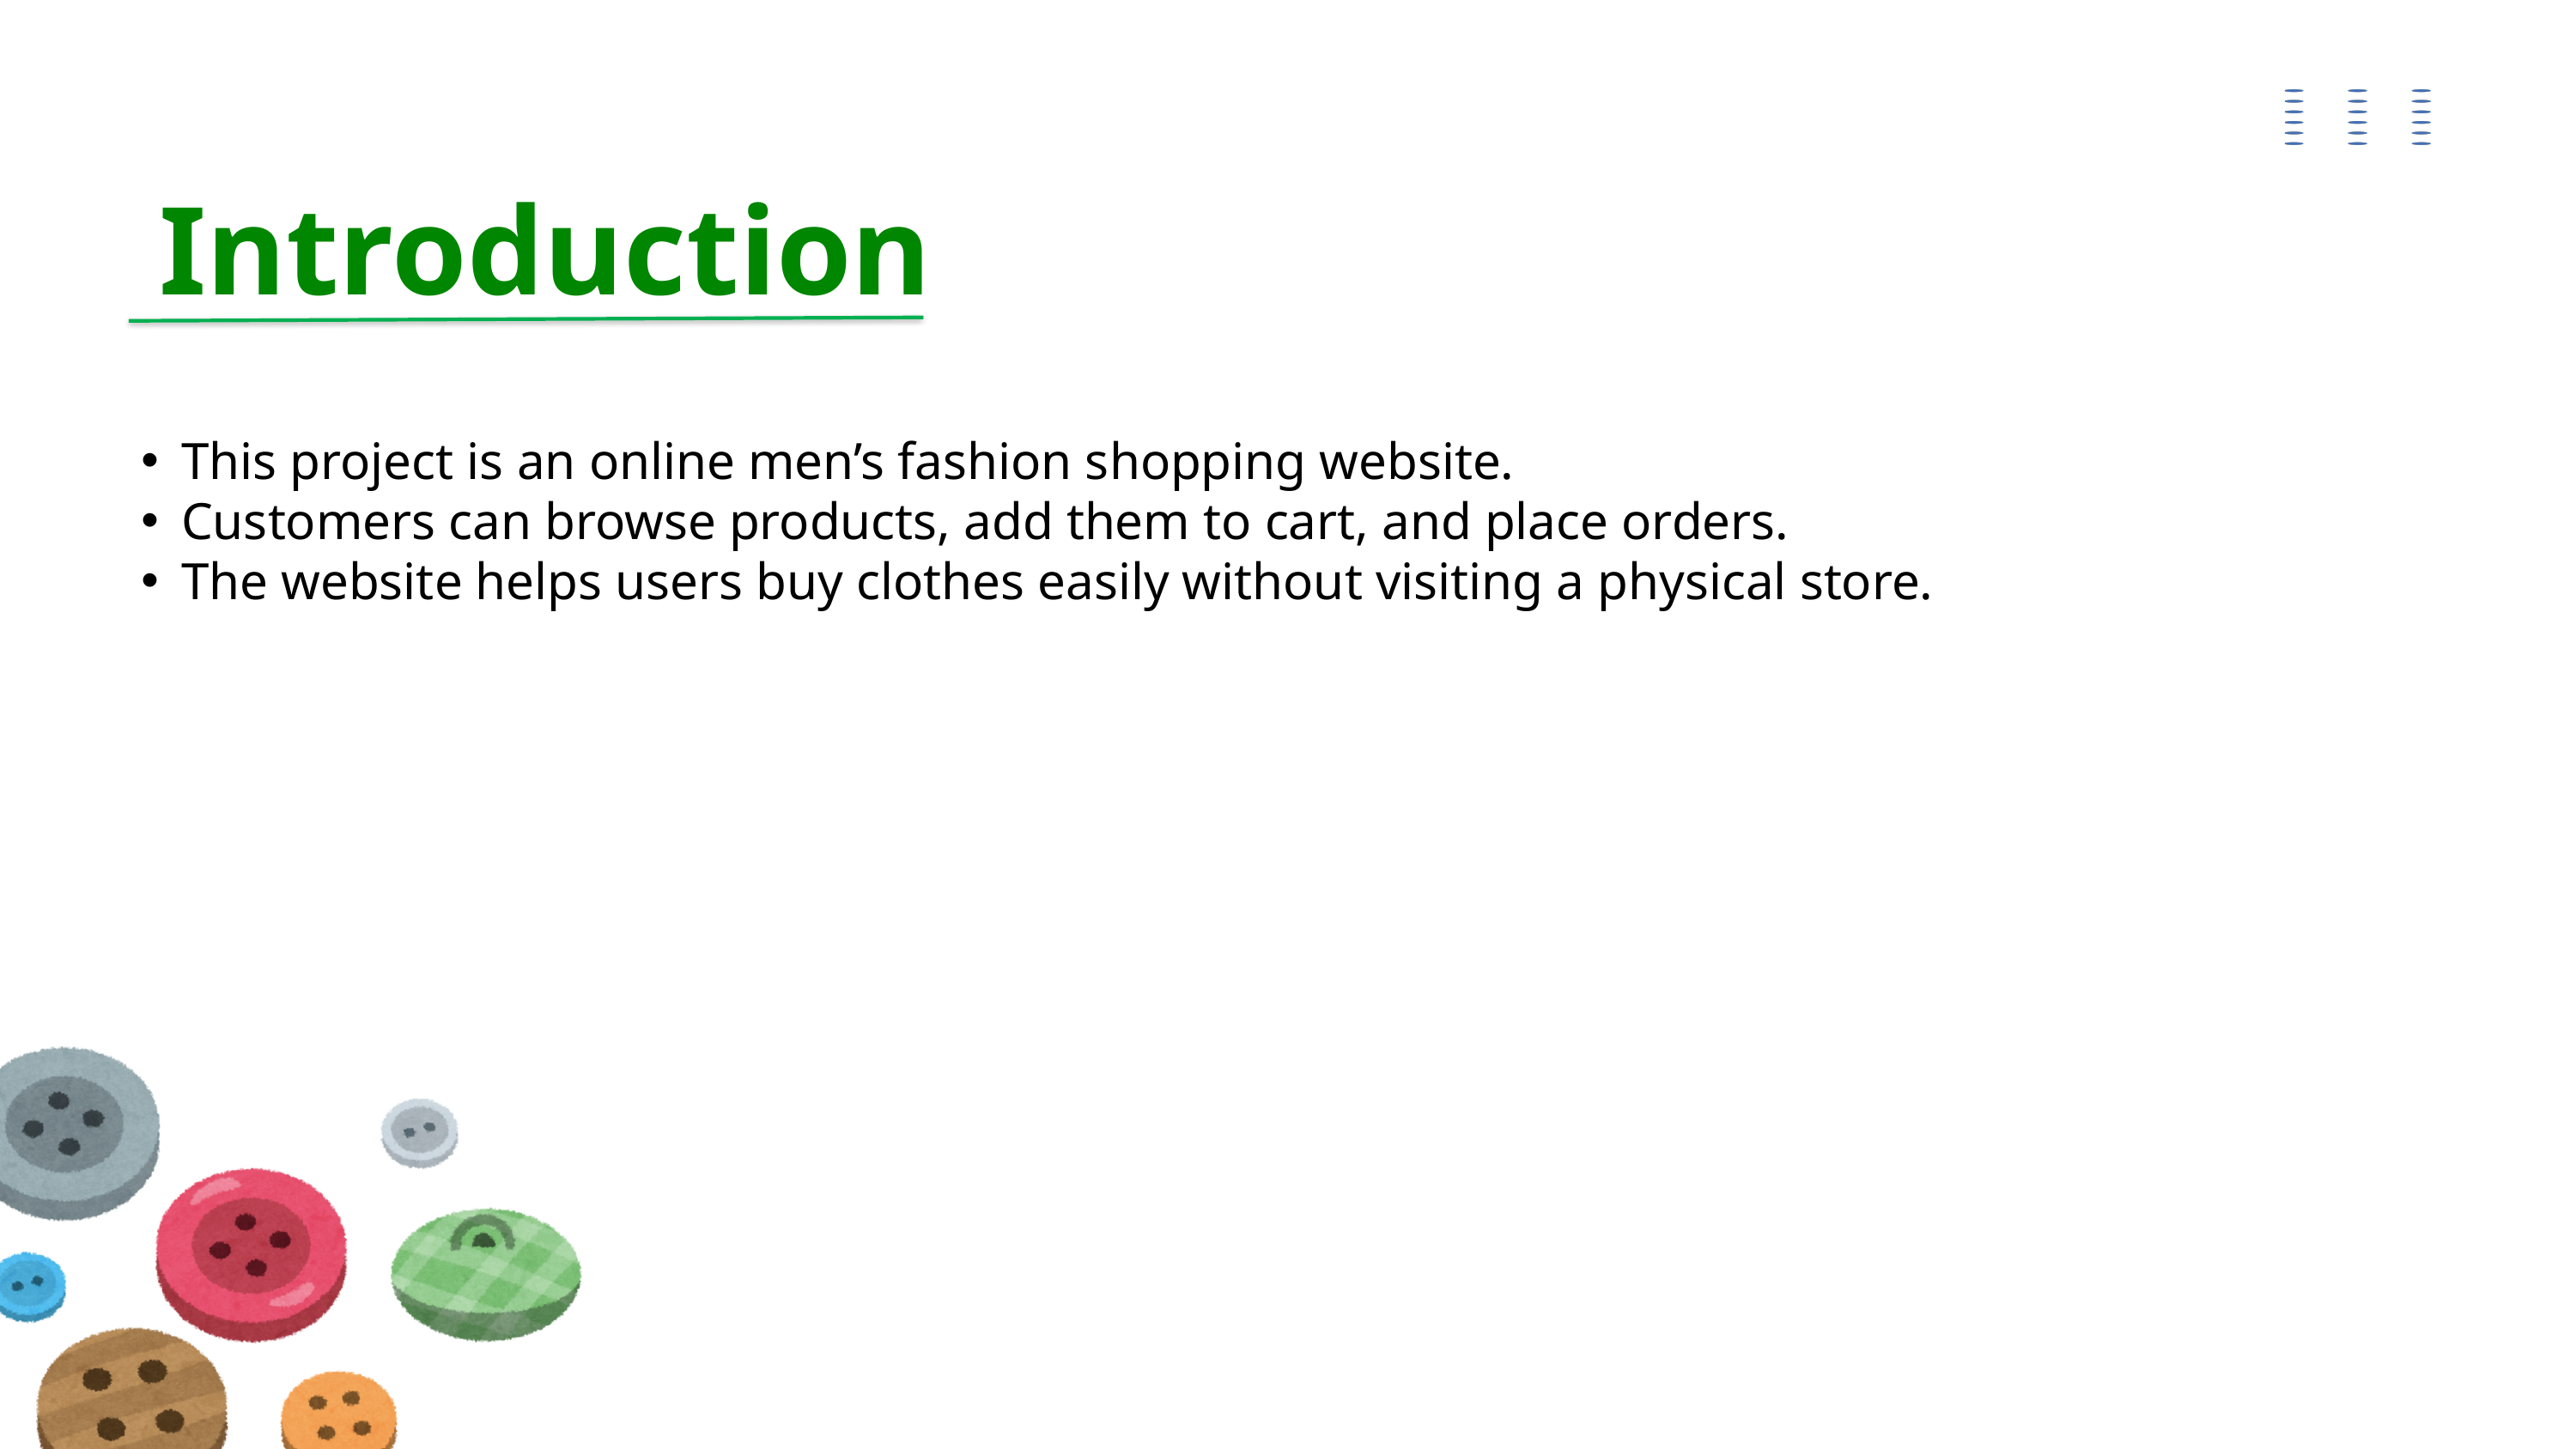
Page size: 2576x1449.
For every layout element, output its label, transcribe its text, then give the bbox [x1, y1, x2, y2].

text_box [0, 1046, 583, 1449]
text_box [128, 317, 924, 321]
text_box [2284, 89, 2432, 145]
text_box Introduction [127, 197, 991, 319]
text_box This project is an online men’s fashion shopping website. Customers can browse products, add them to cart, and place orders. The website helps users buy clothes easily without visiting a physical store. [128, 422, 1997, 655]
